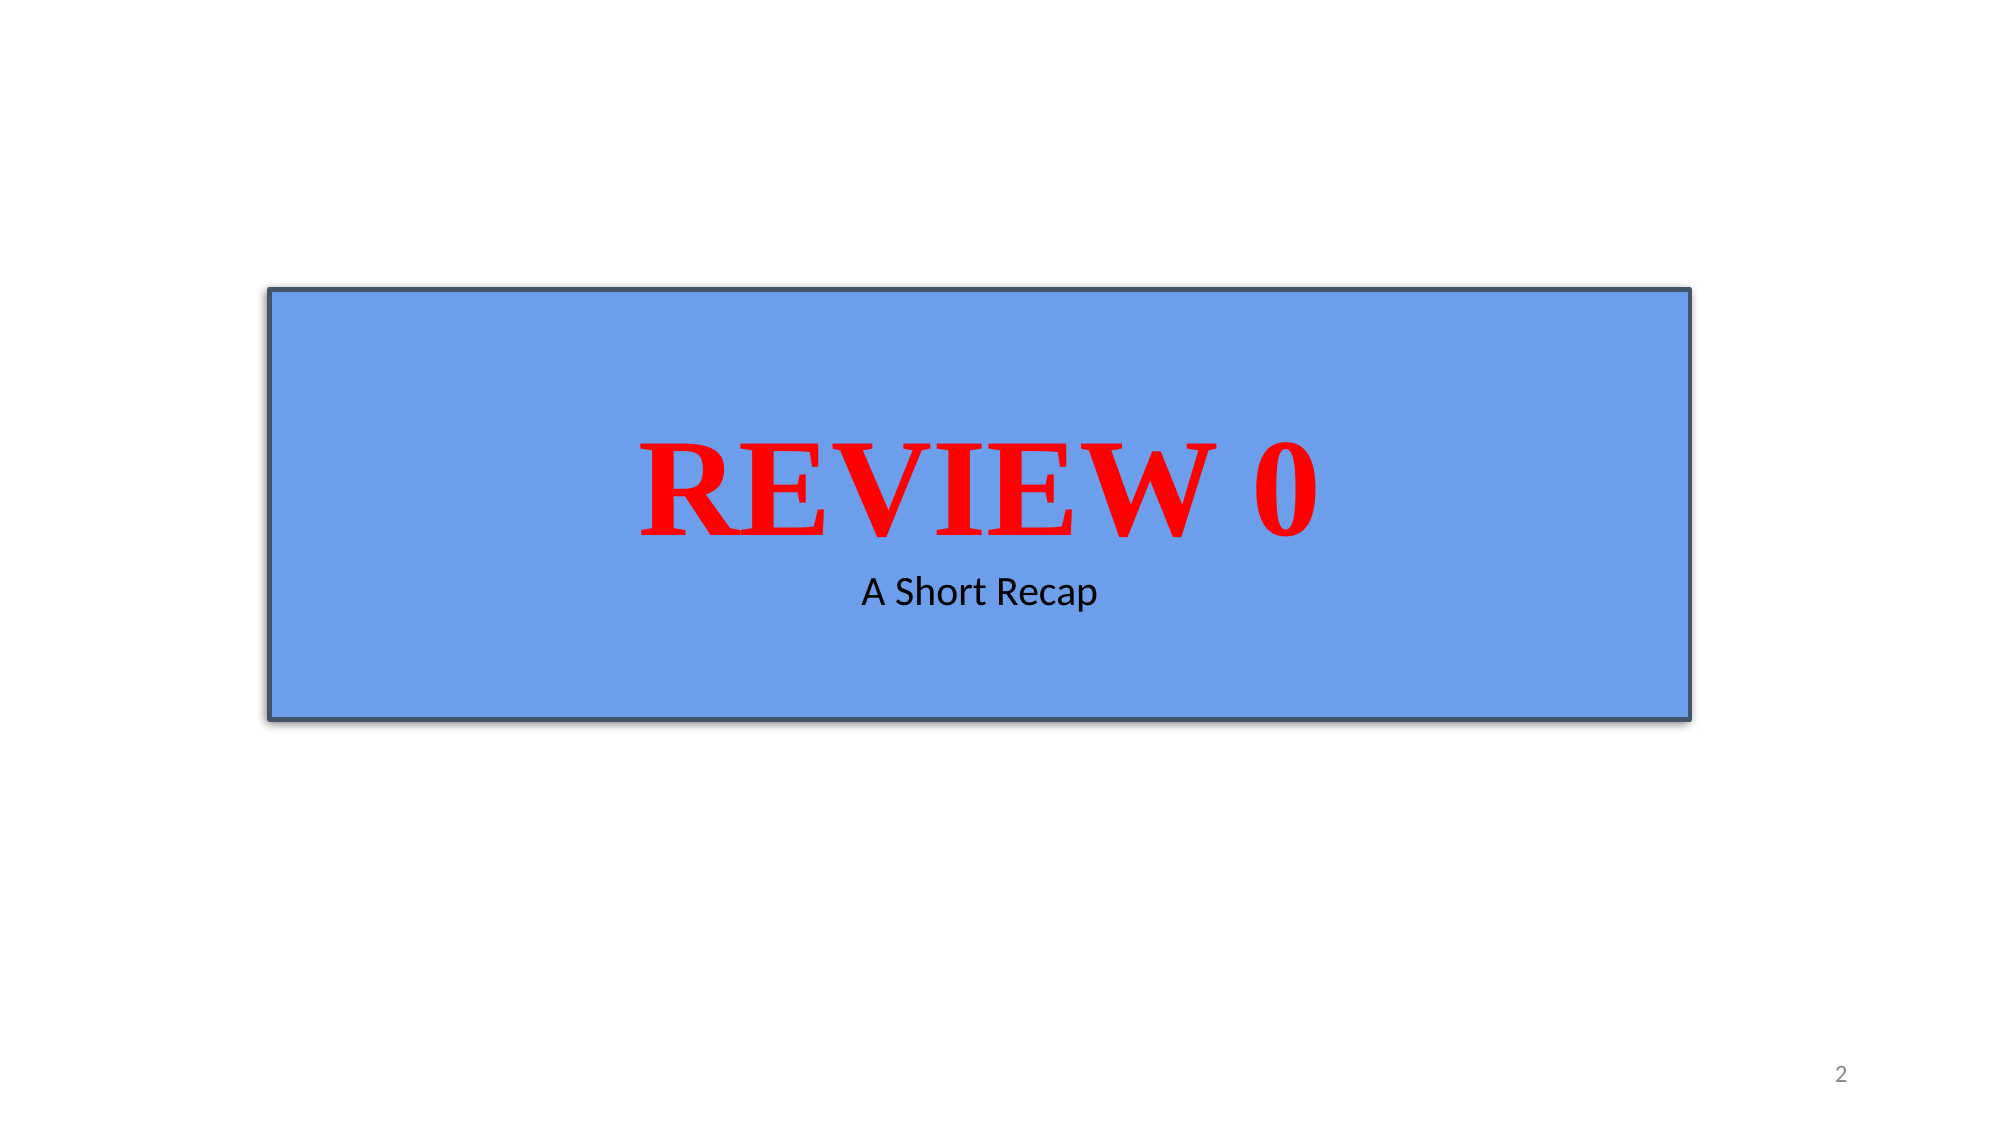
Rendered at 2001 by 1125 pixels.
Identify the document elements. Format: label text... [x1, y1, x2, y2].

text_box REVIEW 0 A Short Recap [269, 289, 1690, 720]
slide_number ‹#› [1412, 1042, 1863, 1103]
